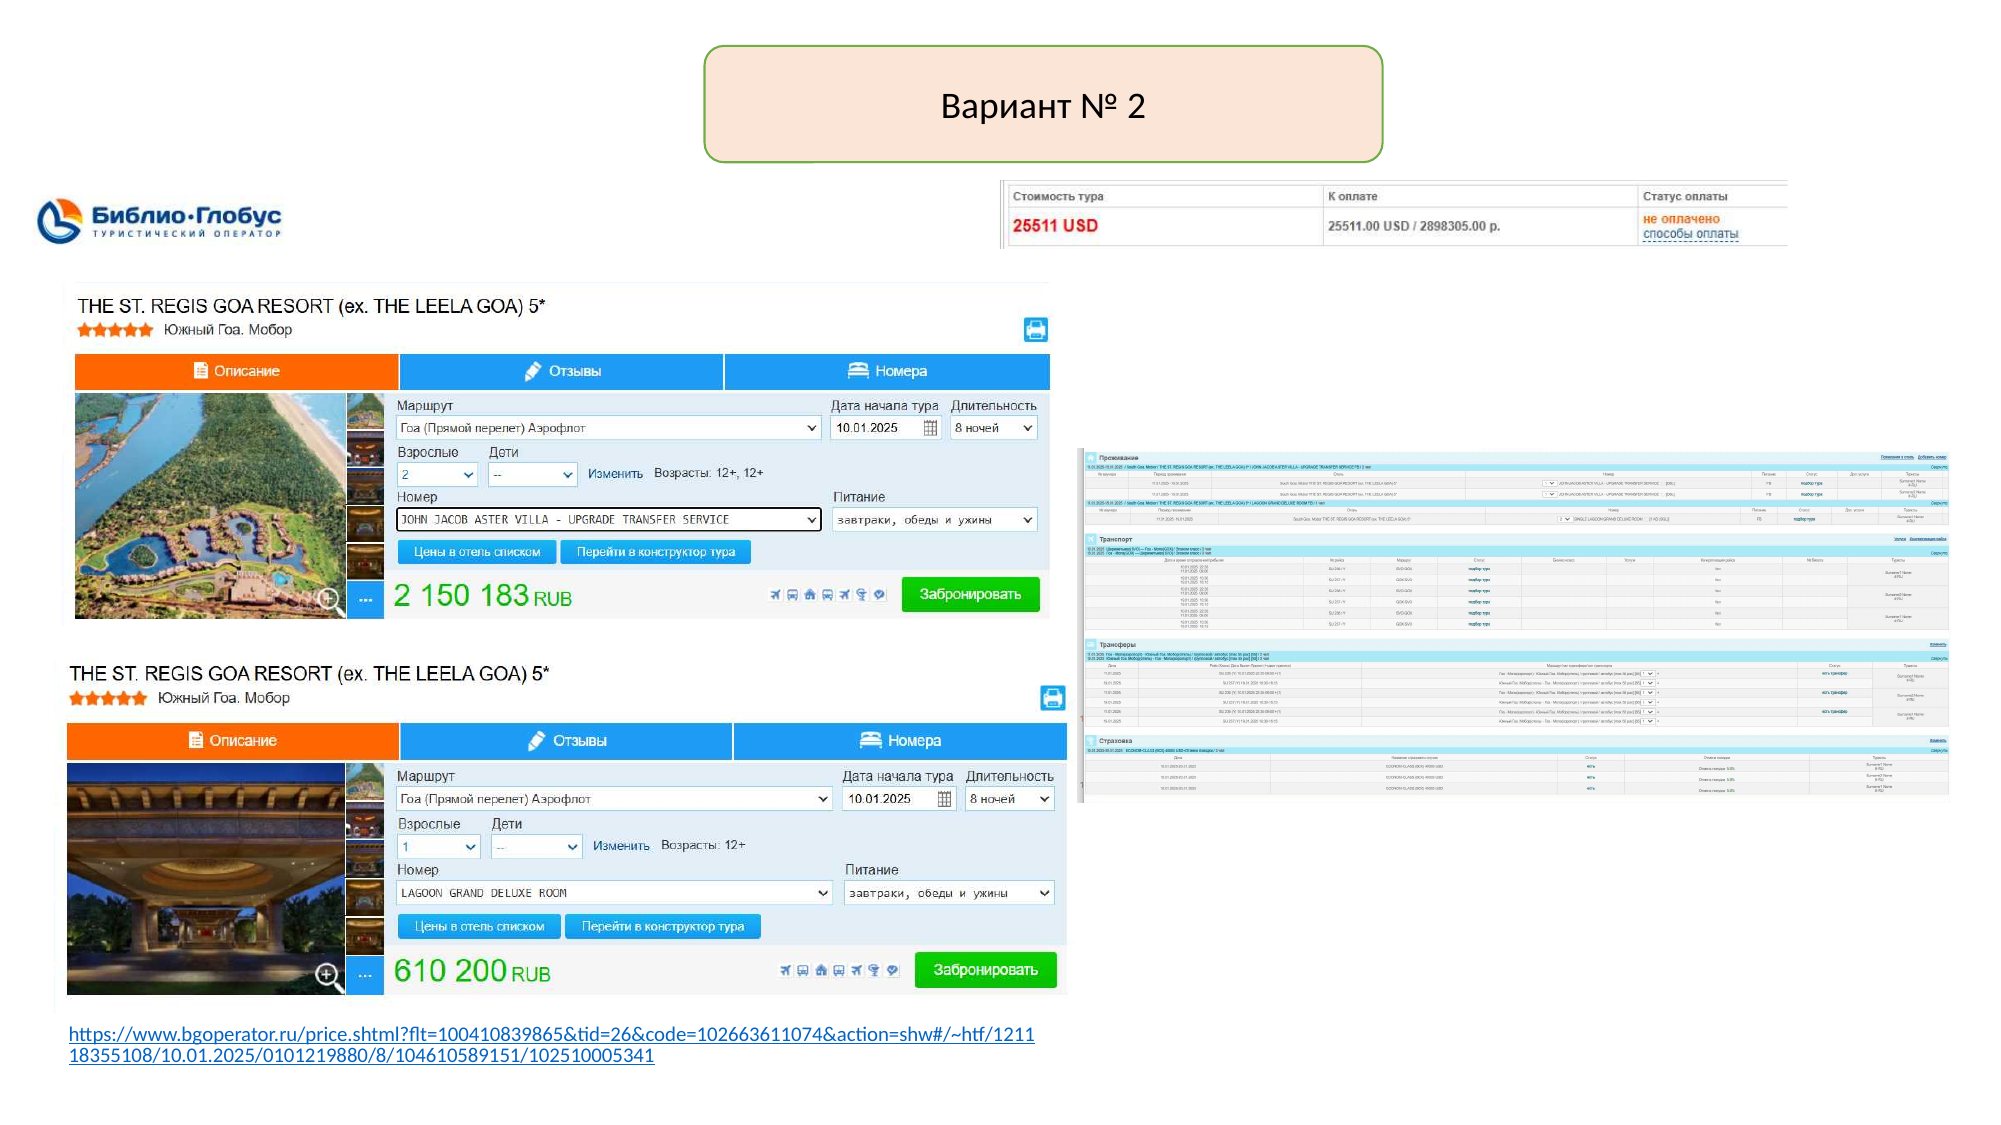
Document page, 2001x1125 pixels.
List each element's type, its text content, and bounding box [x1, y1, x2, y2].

picture [18, 180, 1788, 249]
text_box Вариант № 2 [703, 44, 1384, 164]
text_box https://www.bgoperator.ru/price.shtml?flt=100410839865&tid=26&code=102663611074&action=shw#/~htf/121118355108/10.01.2025/0101219880/8/104610589151/102510005341 [53, 1014, 1054, 1079]
picture [53, 448, 1951, 1014]
picture [61, 282, 1054, 626]
